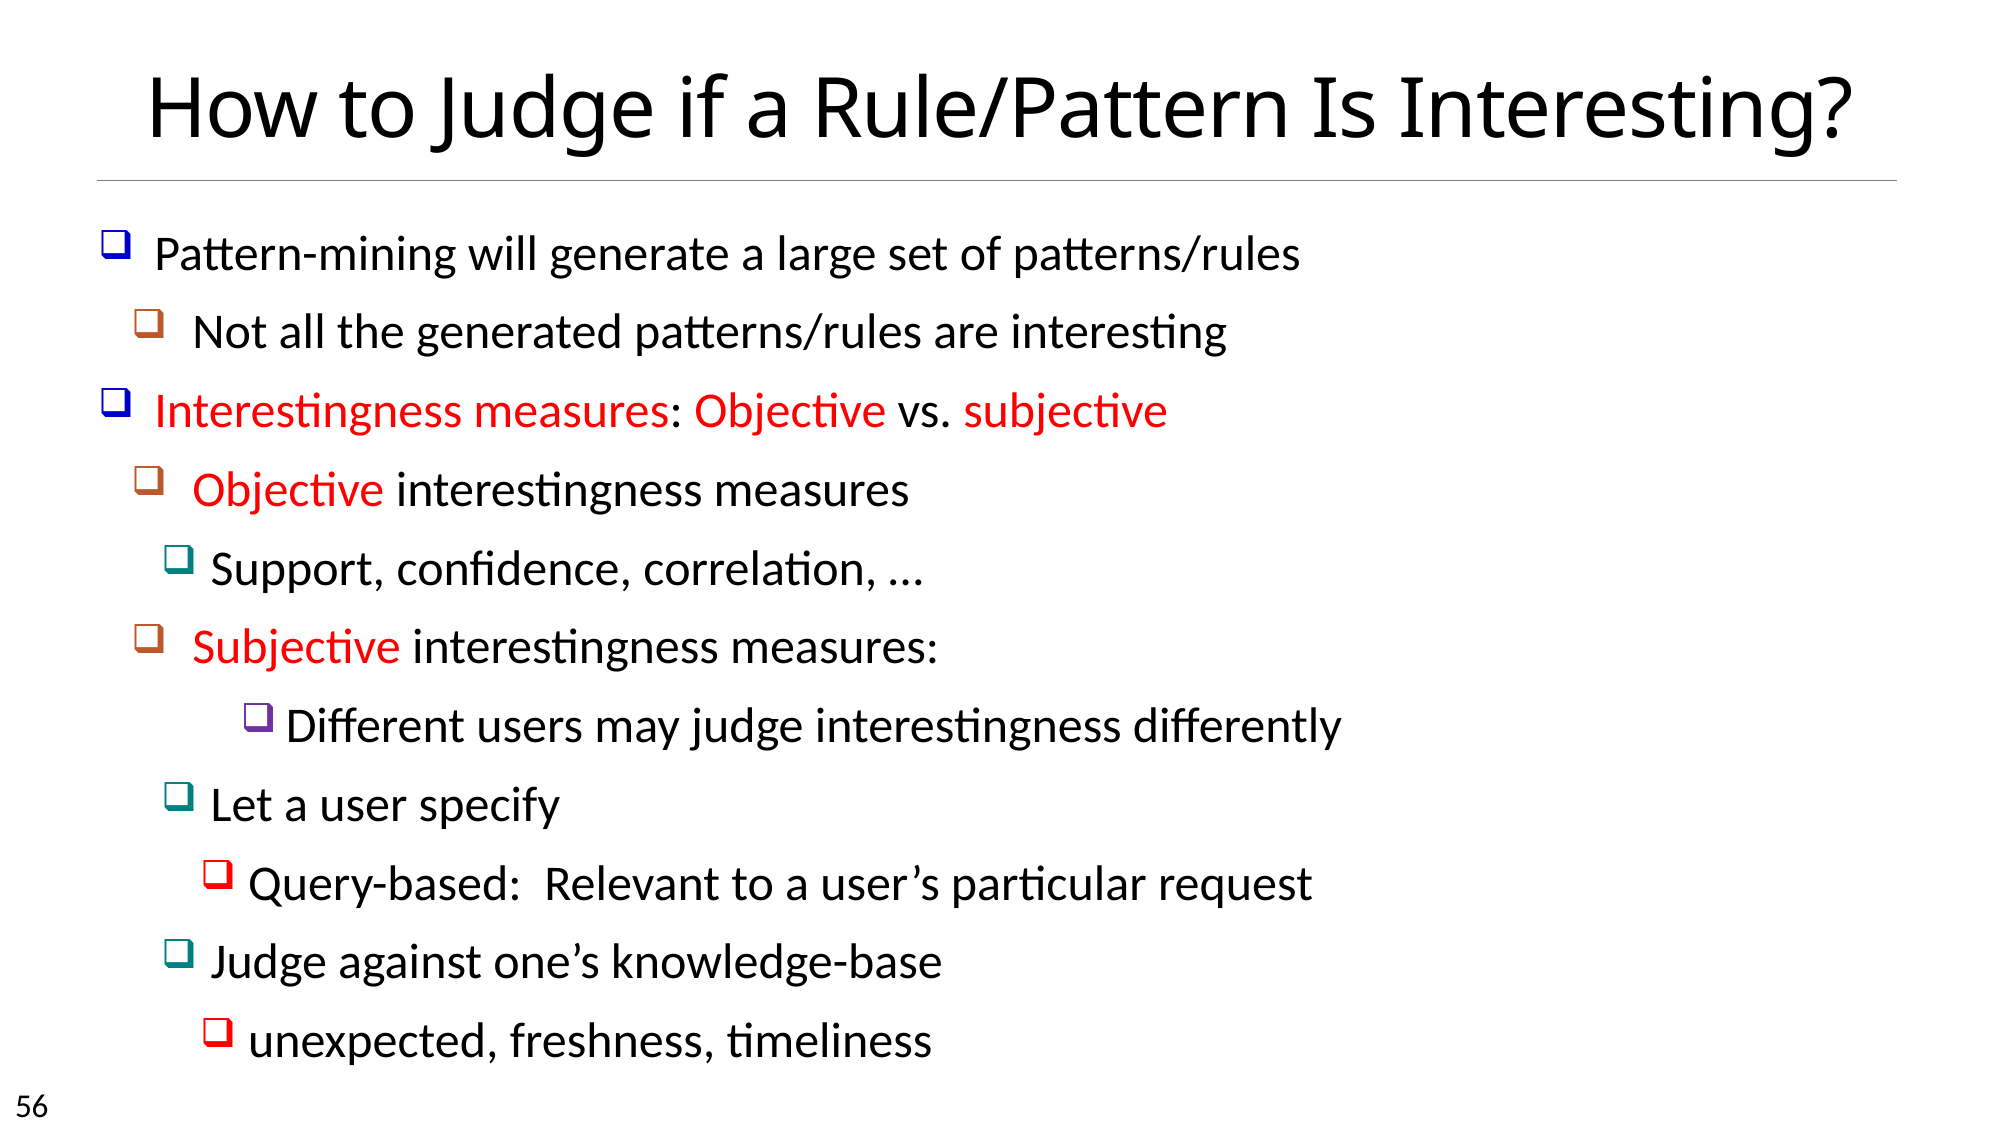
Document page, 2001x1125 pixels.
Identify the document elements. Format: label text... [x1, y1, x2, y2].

title How to Judge if a Rule/Pattern Is Interesting? [33, 62, 1967, 163]
list Pattern-mining will generate a large set of patterns/rules Not all the generated patterns/rules are interesting Interestingness measures: Objective vs. subjective Objective interestingness measures Support, confidence, correlation, … Subjective interestingness measures: Different users may judge interestingness differently Let a user specify Query-based: Relevant to a user’s particular request Judge against one’s knowledge-base unexpected, freshness, timeliness [83, 212, 1615, 1075]
